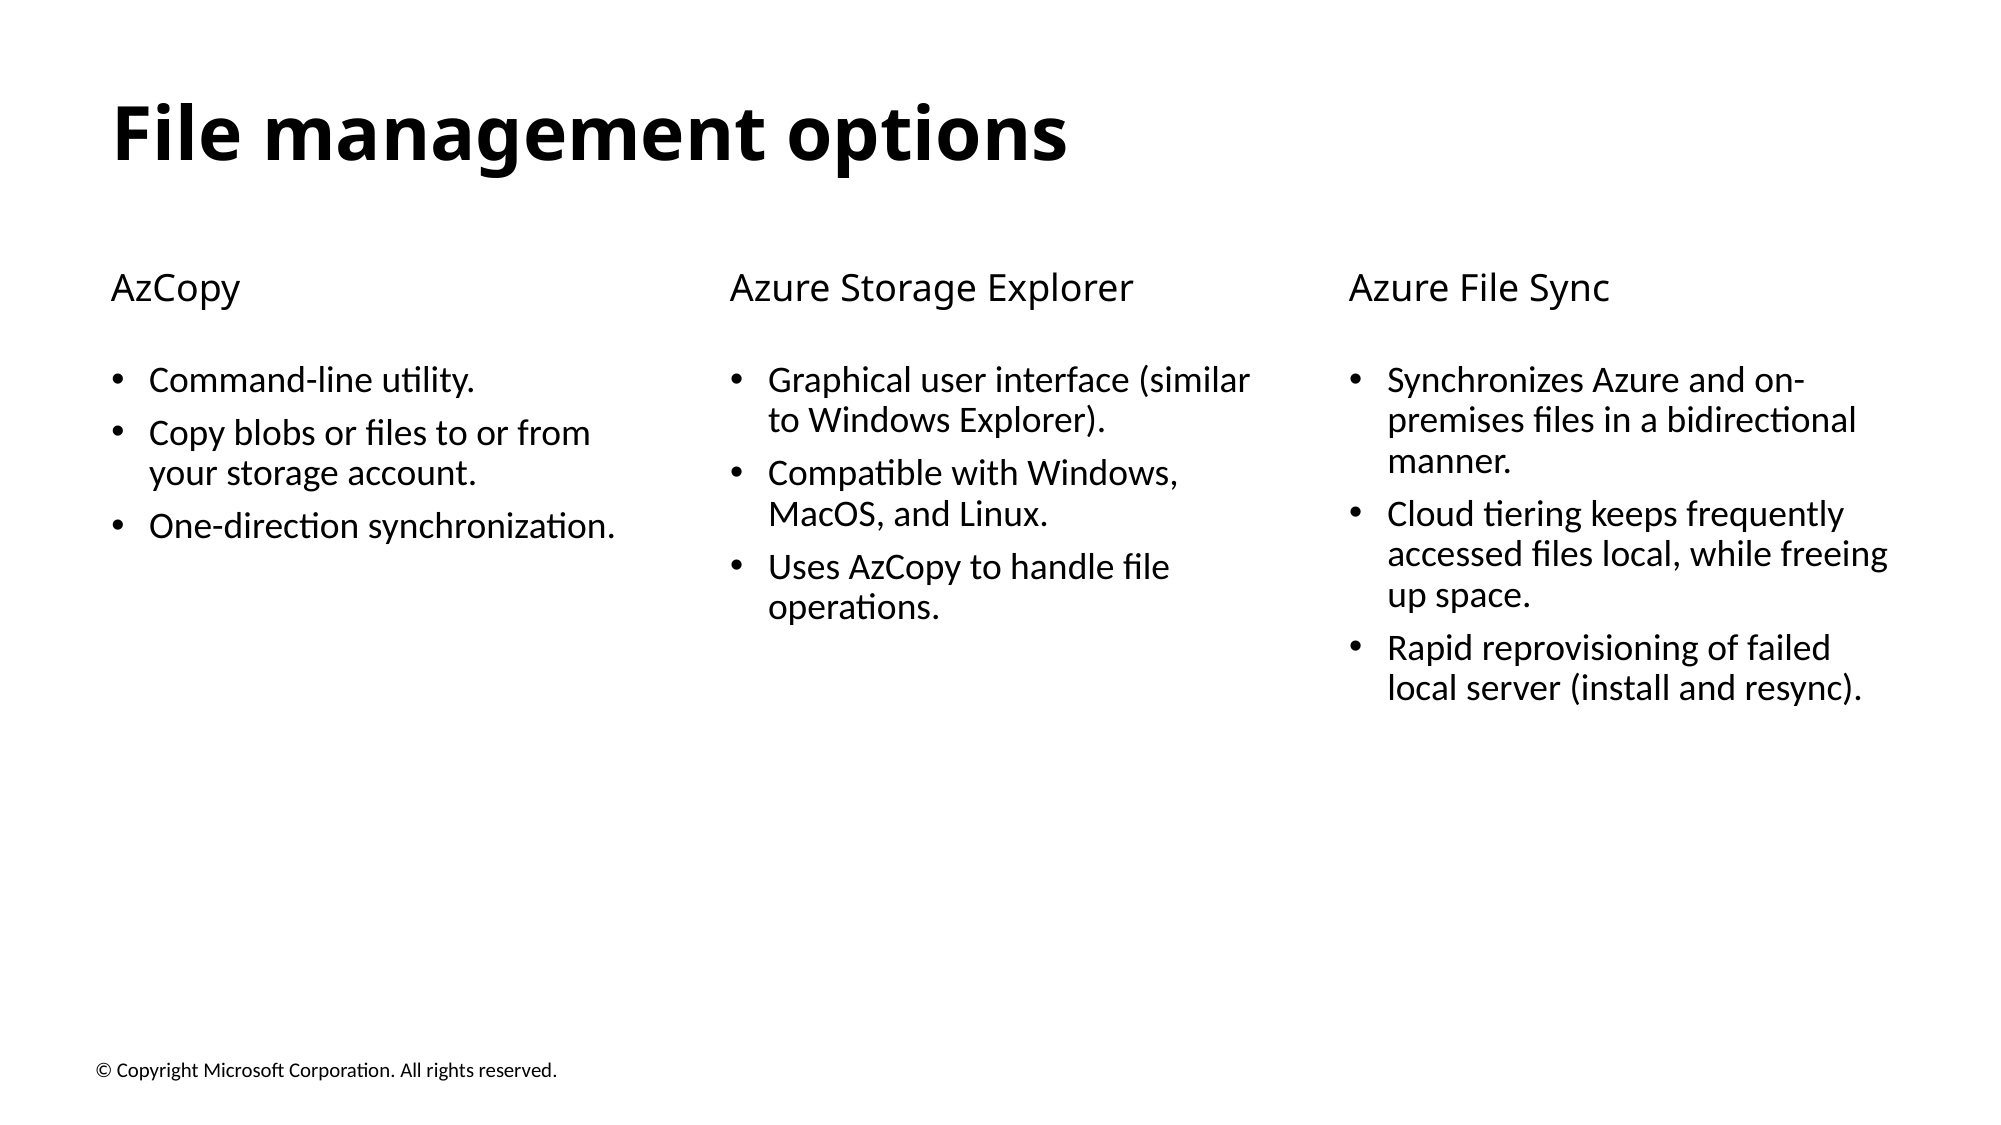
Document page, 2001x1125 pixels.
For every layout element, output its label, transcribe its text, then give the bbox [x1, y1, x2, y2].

list AzCopy [95, 261, 667, 317]
list Synchronizes Azure and on-premises files in a bidirectional manner. Cloud tiering keeps frequently accessed files local, while freeing up space. Rapid reprovisioning of failed local server (install and resync). [1334, 352, 1905, 742]
list Azure File Sync [1333, 261, 1905, 317]
list Azure Storage Explorer [714, 261, 1286, 317]
footer © Copyright Microsoft Corporation. All rights reserved. [95, 1053, 776, 1086]
title File management options [96, 96, 1441, 177]
list Command-line utility. Copy blobs or files to or from your storage account. One-direction synchronization. [96, 352, 667, 560]
list Graphical user interface (similar to Windows Explorer). Compatible with Windows, MacOS, and Linux. Uses AzCopy to handle file operations. [715, 352, 1286, 651]
